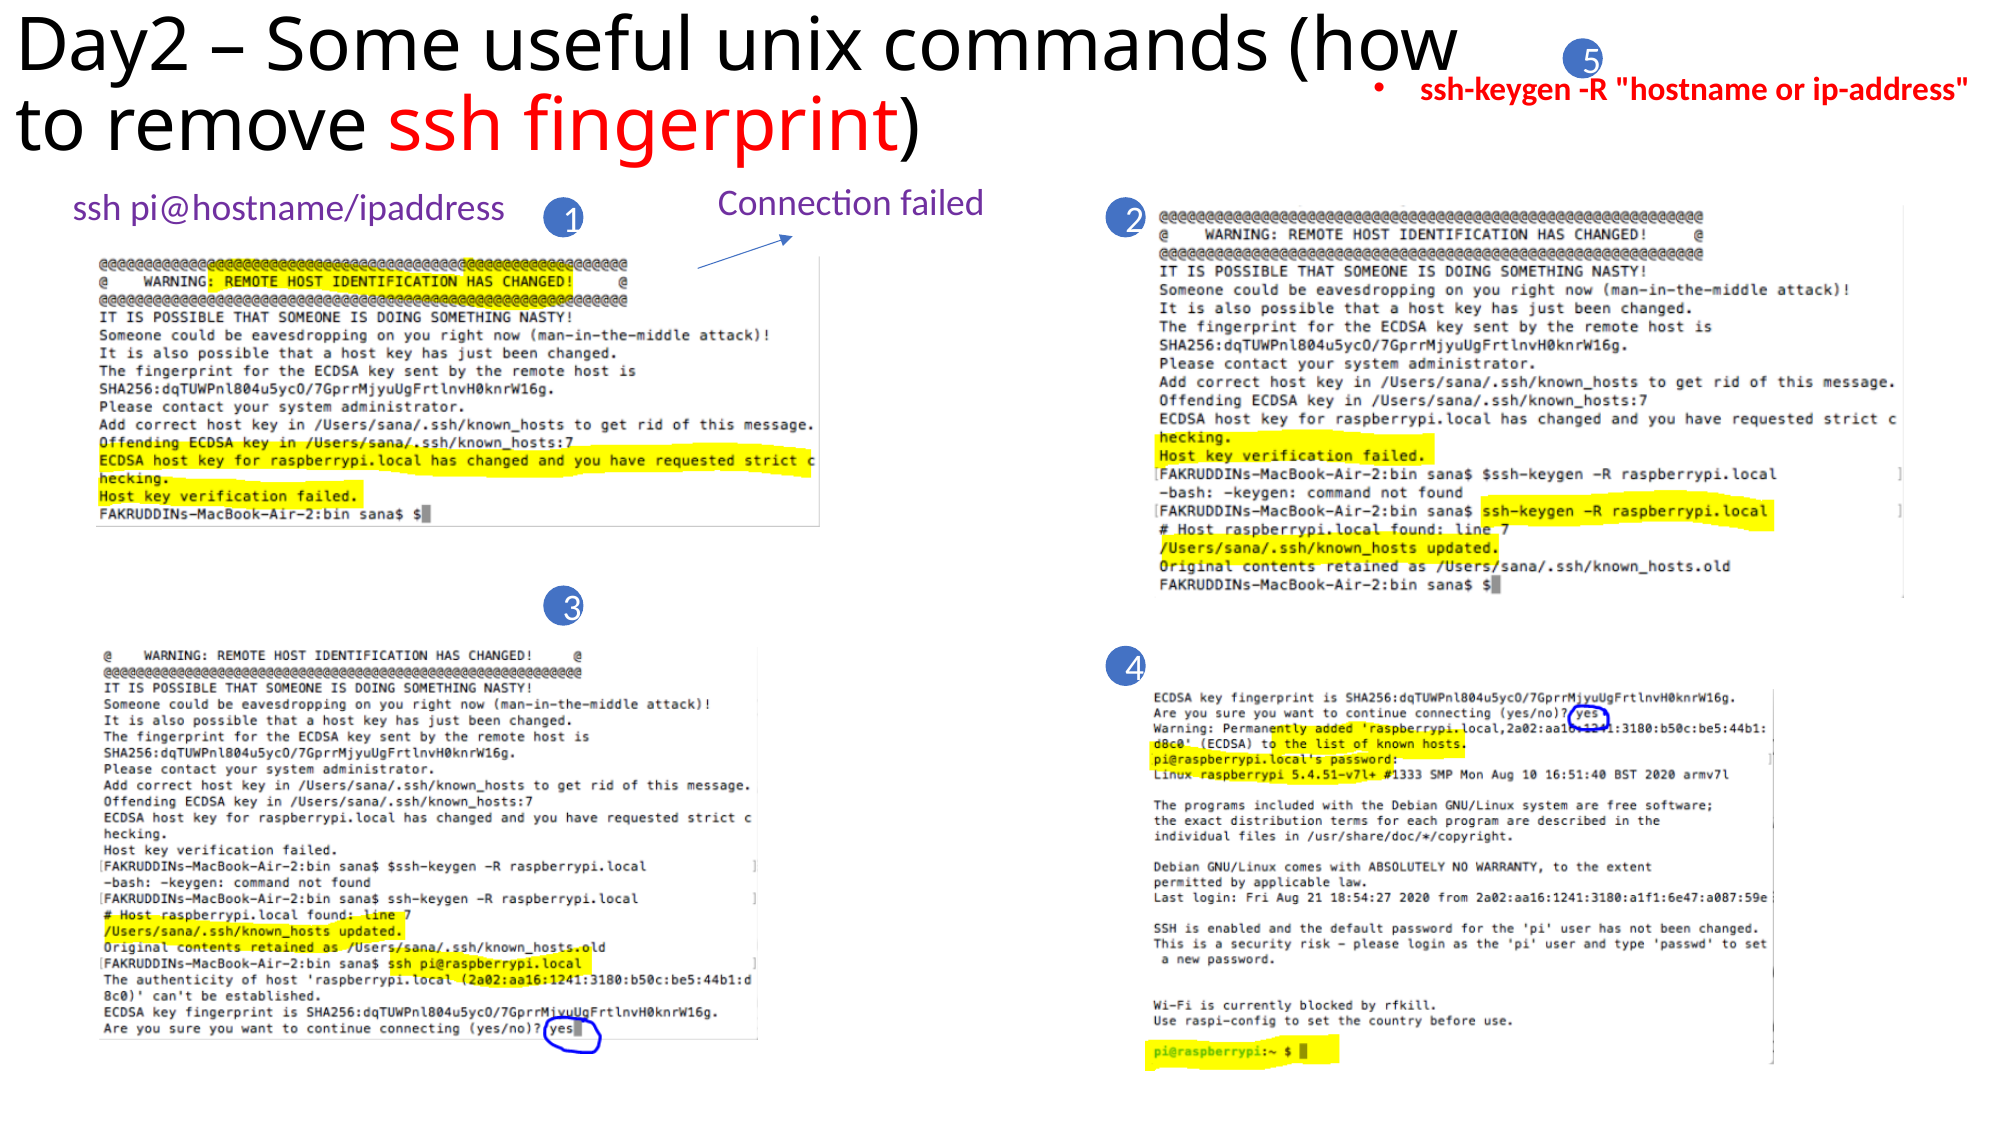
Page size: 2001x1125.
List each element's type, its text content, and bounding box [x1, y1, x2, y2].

text_box Connection failed [703, 170, 1000, 231]
text_box ssh pi@hostname/ipaddress [57, 175, 521, 236]
title Day2 – Some useful unix commands (how to remove ssh fingerprint) [0, 0, 1500, 174]
picture [96, 647, 758, 1054]
text_box 5 [1561, 37, 1604, 80]
text_box 3 [542, 584, 585, 627]
text_box ssh-keygen -R "hostname or ip-address" [1358, 59, 2000, 115]
text_box 2 [1104, 196, 1145, 239]
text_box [697, 236, 793, 269]
picture [1145, 203, 1904, 598]
picture [96, 251, 855, 551]
text_box 4 [1104, 644, 1147, 688]
picture [1145, 688, 1774, 1071]
text_box 1 [542, 196, 585, 239]
